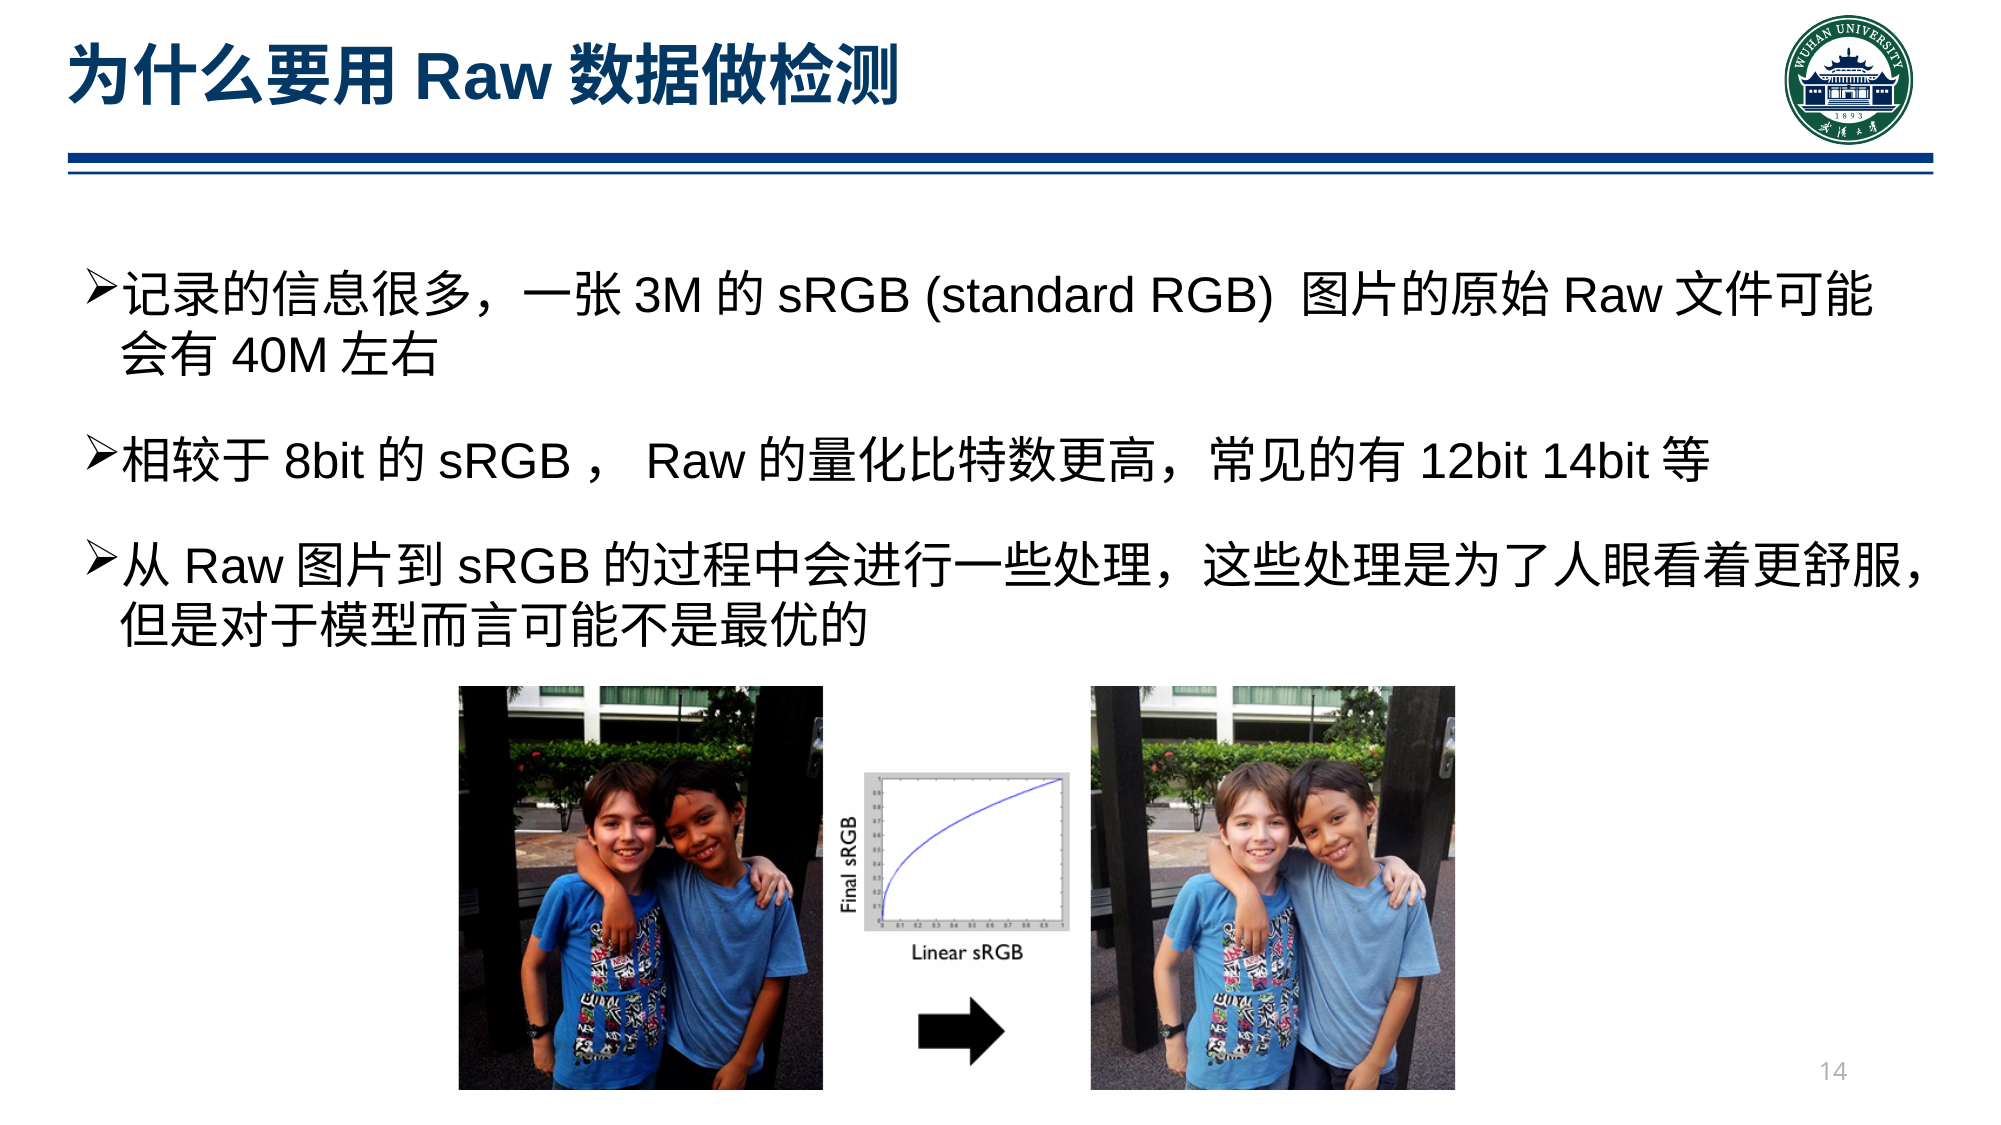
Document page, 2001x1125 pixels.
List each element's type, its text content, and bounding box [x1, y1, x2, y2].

picture [1784, 15, 1919, 145]
list 记录的信息很多，一张3M的sRGB (standard RGB) 图片的原始Raw文件可能会有40M左右 相较于8bit的sRGB，Raw的量化比特数更高，常见的有12bit 14bit等 从Raw图片到sRGB的过程中会进行一些处理，这些处理是为了人眼看着更舒服，但是对于模型而言可能不是最优的 [67, 254, 1933, 871]
slide_number 14 [1412, 1042, 1863, 1103]
title 为什么要用Raw数据做检测 [50, 34, 1776, 122]
picture [433, 686, 1501, 1091]
